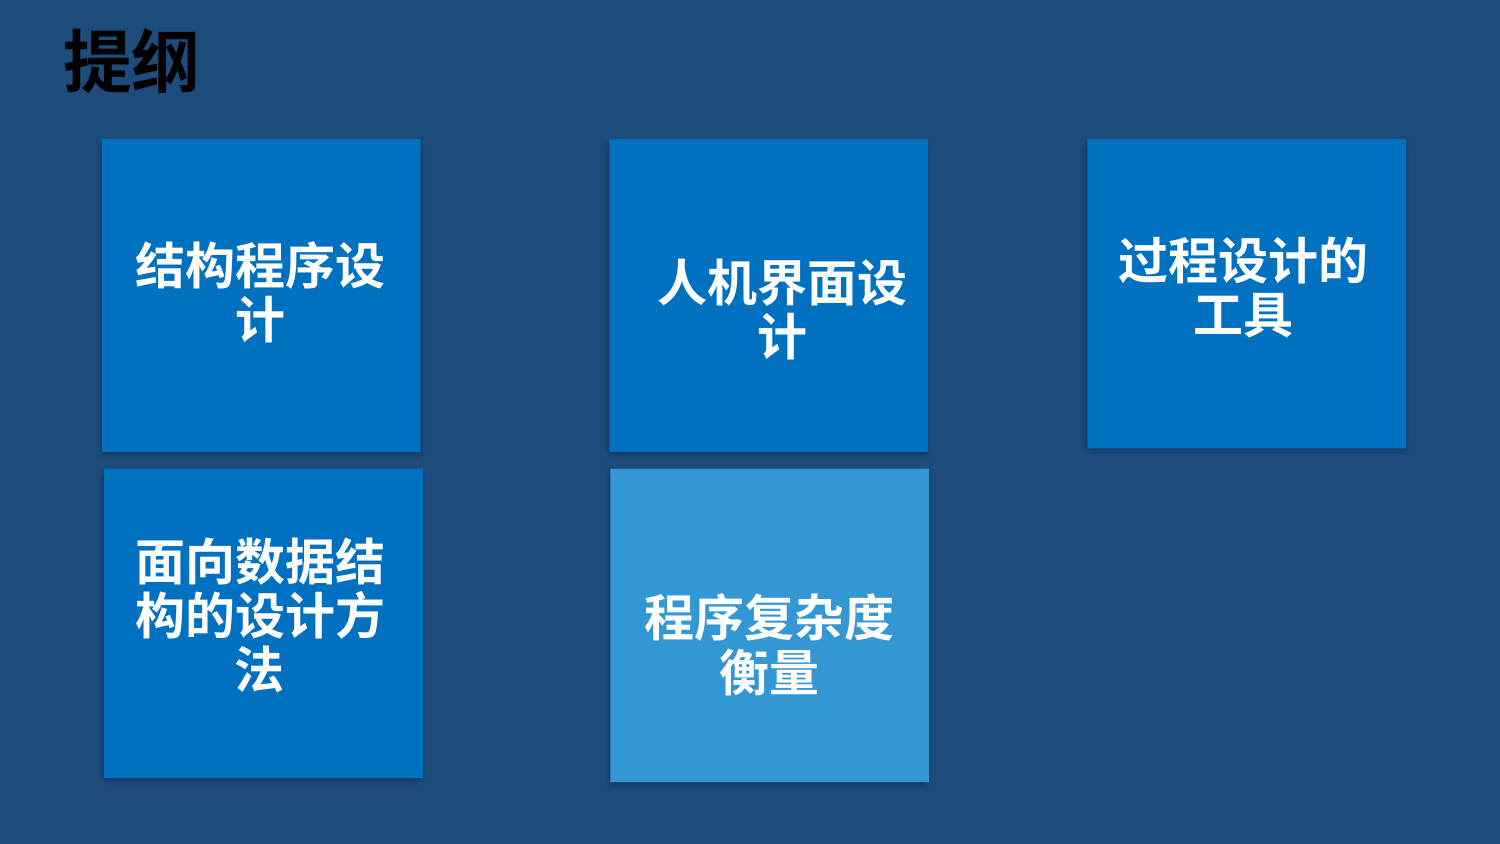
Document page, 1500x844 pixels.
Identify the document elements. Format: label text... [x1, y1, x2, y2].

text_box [103, 468, 424, 779]
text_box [1087, 138, 1407, 449]
title 提纲 [63, 28, 1436, 104]
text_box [101, 138, 421, 453]
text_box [609, 138, 929, 453]
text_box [610, 468, 930, 783]
